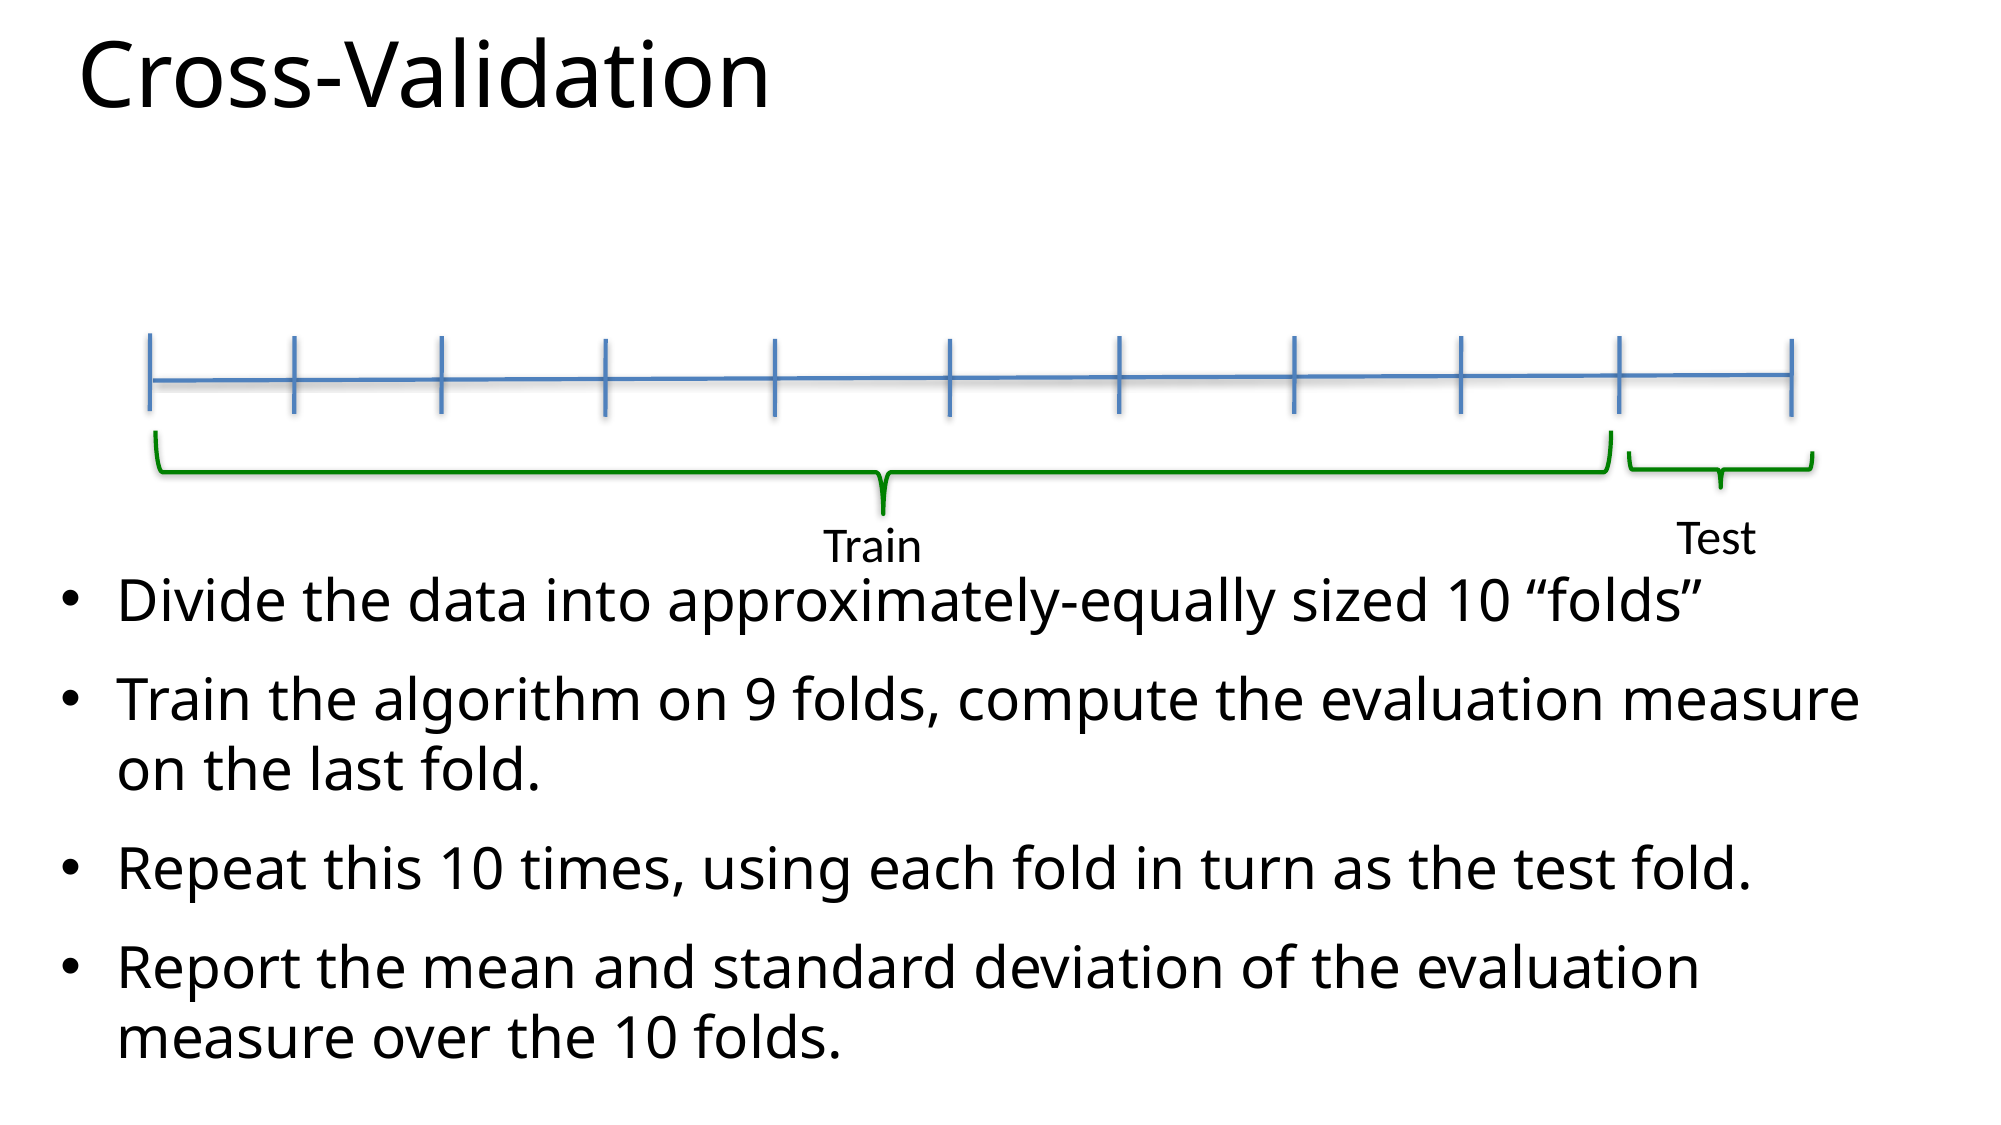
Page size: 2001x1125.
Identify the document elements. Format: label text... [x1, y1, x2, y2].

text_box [1501, 374, 1580, 381]
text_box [1659, 374, 1792, 381]
text_box Test [1661, 497, 1772, 572]
list Cross Validation (CV) is the most popular way to evaluate a machine learning algorithm on a dataset. You will need a dataset, an algorithm, and an evaluation measure for the quality of the result. The evaluation measure might be the squared error between the predictions and the truth. Divide the data into approximately-equally sized 10 “folds” Train the algorithm on 9 folds, compute the evaluation measure on the last fold. Repeat this 10 times, using each fold in turn as the test fold. Report the mean and standard deviation of the evaluation measure over the 10 folds. [45, 147, 1937, 1073]
title Cross-Validation [62, 29, 1953, 205]
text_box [481, 374, 1080, 381]
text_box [1334, 374, 1421, 381]
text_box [186, 374, 255, 381]
text_box [153, 430, 1614, 505]
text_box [334, 374, 402, 381]
text_box [1626, 451, 1815, 490]
text_box Train [808, 505, 938, 581]
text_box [1159, 374, 1255, 381]
